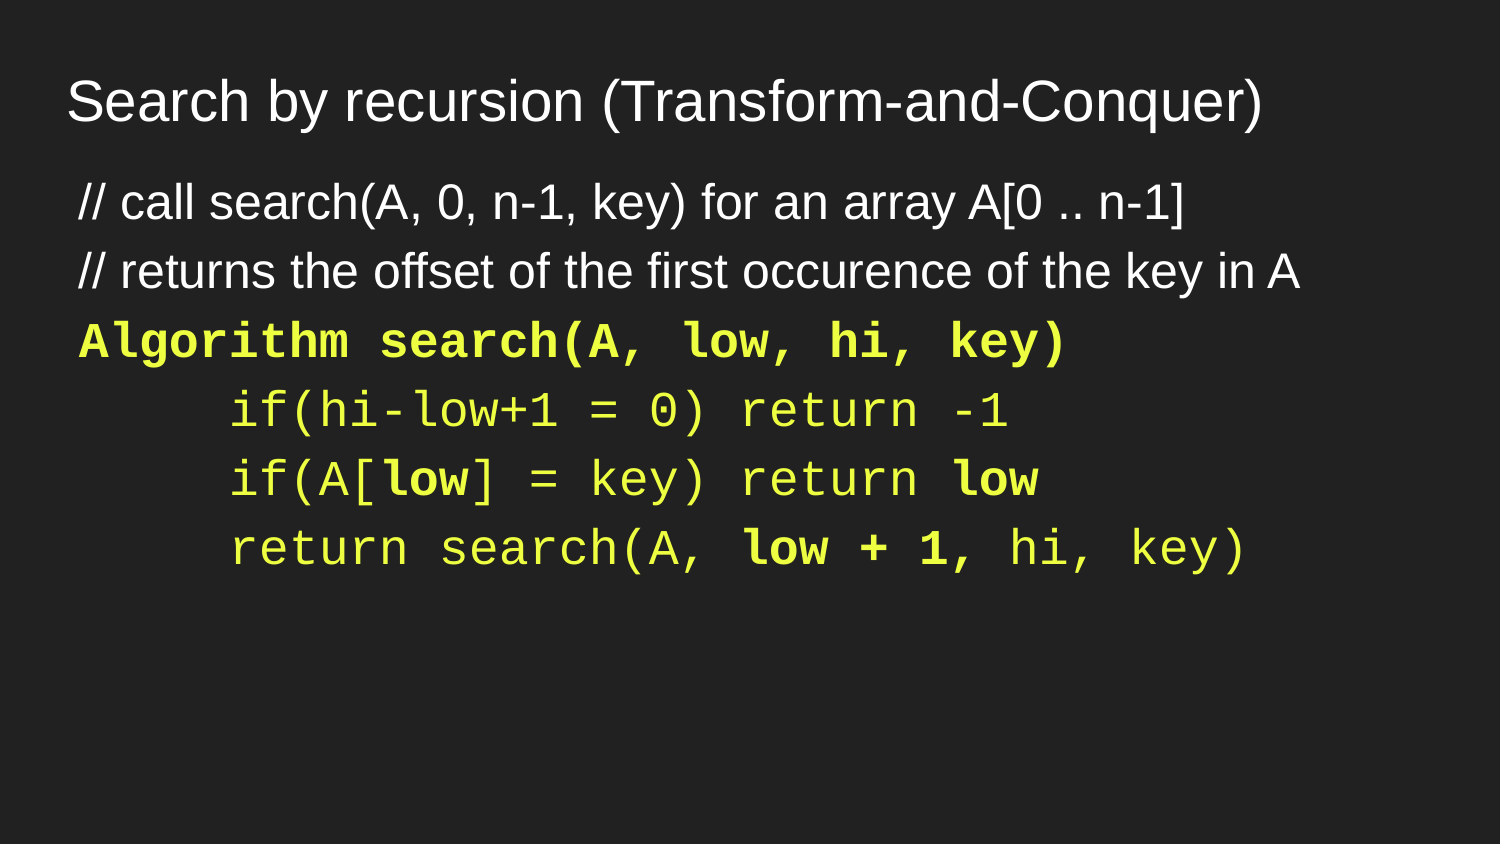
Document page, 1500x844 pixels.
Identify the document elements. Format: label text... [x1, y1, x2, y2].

list // call search(A, 0, n-1, key) for an array A[0 .. n-1] // returns the offset of the first occurence of the key in A Algorithm search(A, low, hi, key) if(hi-low+1 = 0) return -1 if(A[low] = key) return low return search(A, low + 1, hi, key) [63, 145, 1437, 784]
title Search by recursion (Transform-and-Conquer) [51, 48, 1449, 142]
